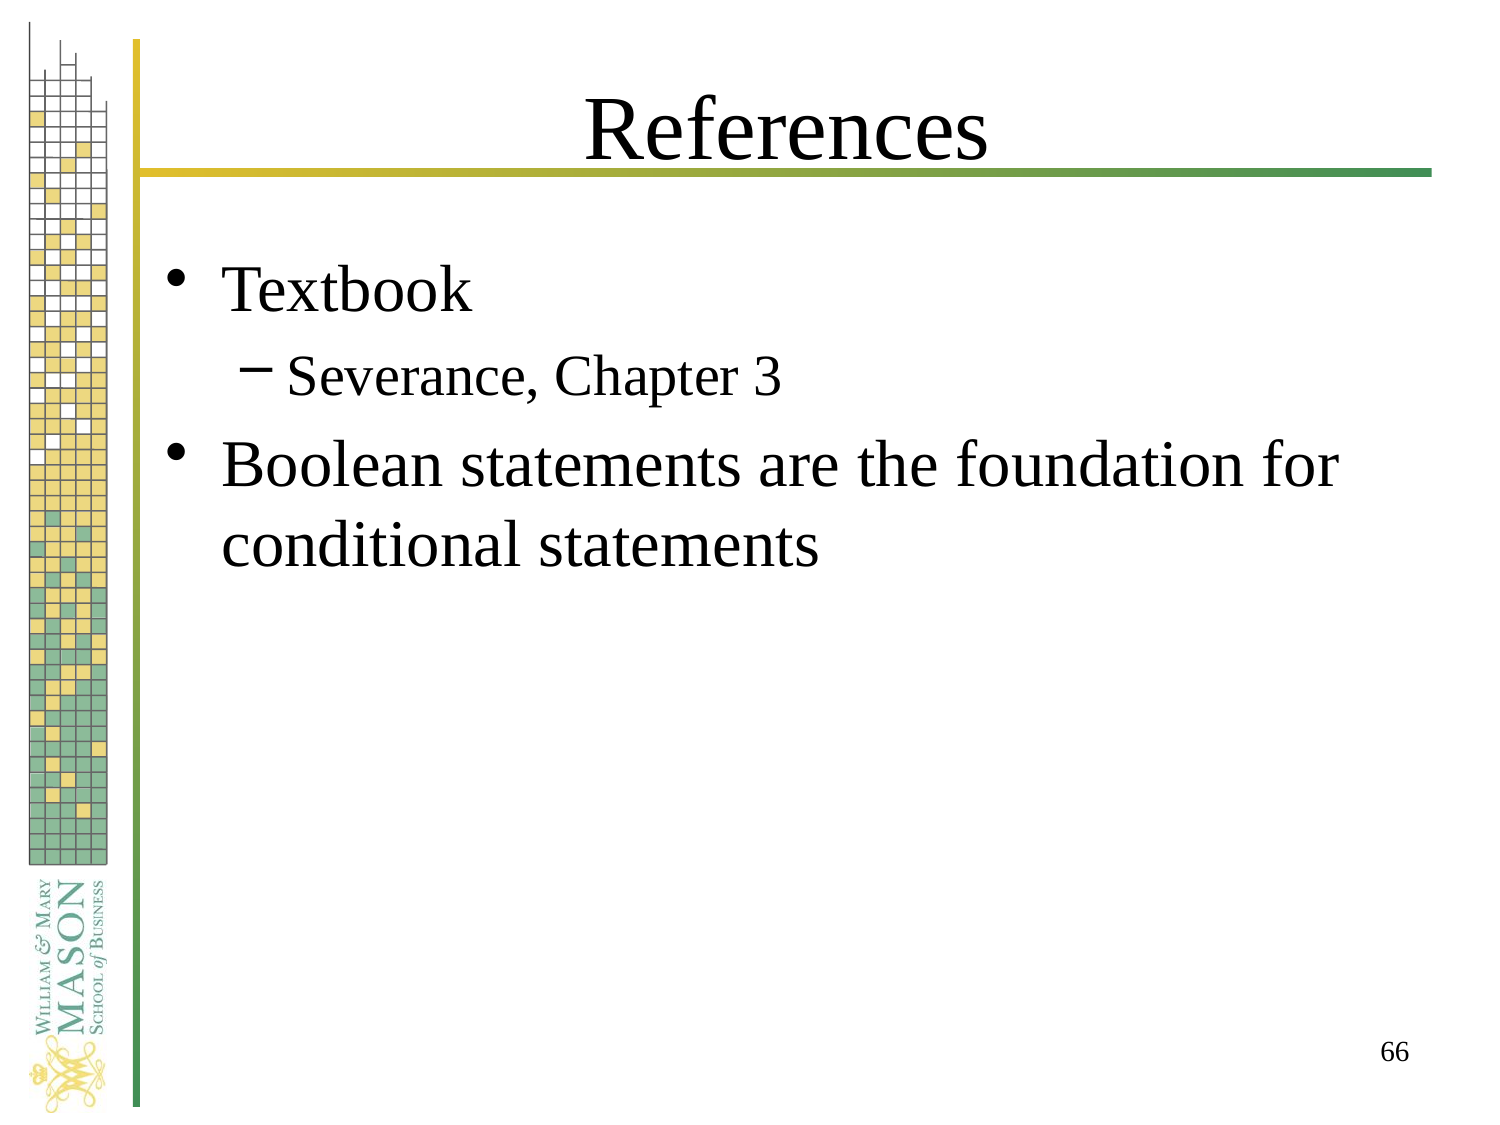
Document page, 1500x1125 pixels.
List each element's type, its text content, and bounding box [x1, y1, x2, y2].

slide_number 70 [29, 879, 107, 1113]
list Textbook Severance, Chapter 3 Boolean statements are the foundation for conditional statements [150, 237, 1425, 1005]
slide_number 66 [1048, 1024, 1426, 1103]
title References [150, 45, 1425, 200]
